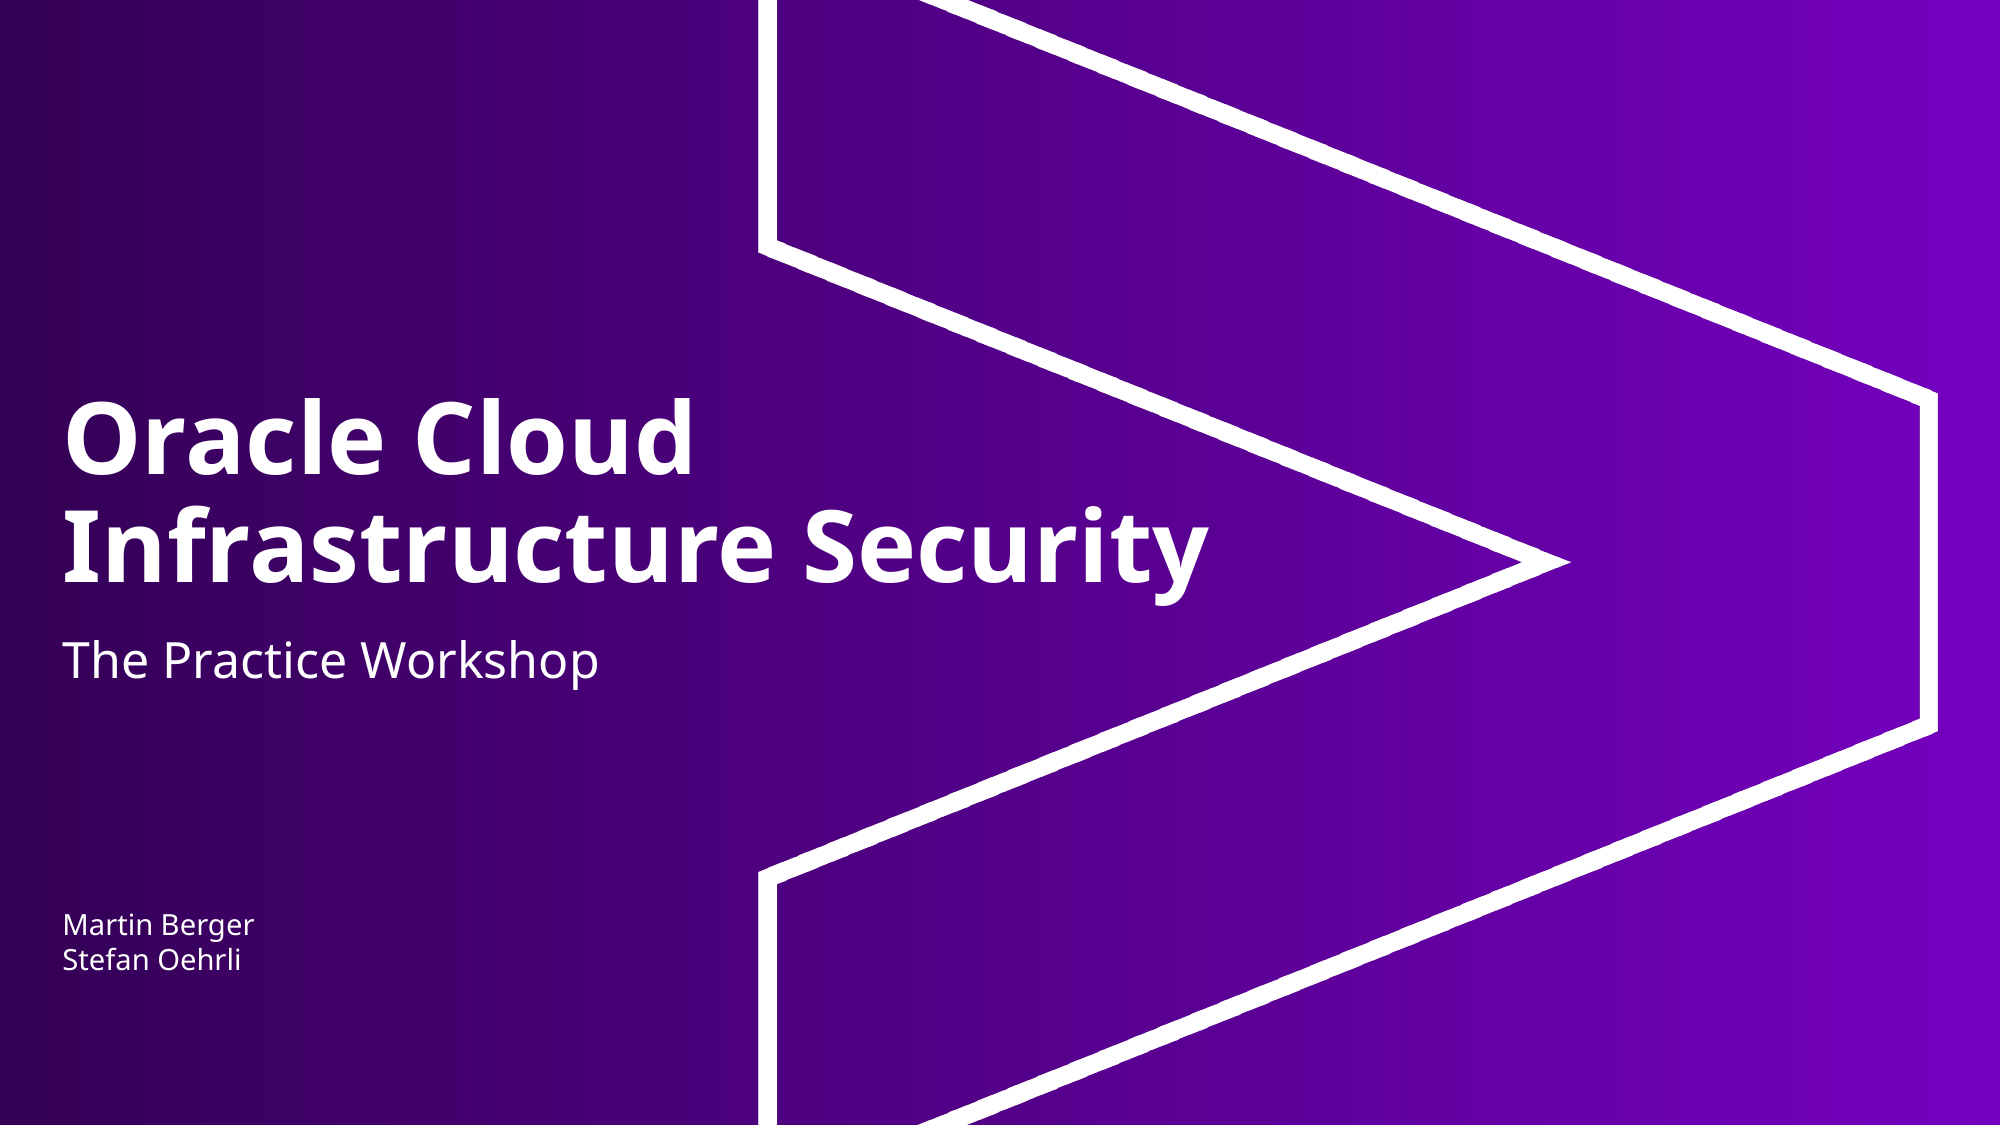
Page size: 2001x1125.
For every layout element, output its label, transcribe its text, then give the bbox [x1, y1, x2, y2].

title Oracle Cloud Infrastructure Security [62, 234, 1305, 605]
list The Practice Workshop [62, 635, 908, 815]
list Martin Berger Stefan Oehrli [62, 906, 572, 1036]
picture [758, 0, 1938, 1125]
